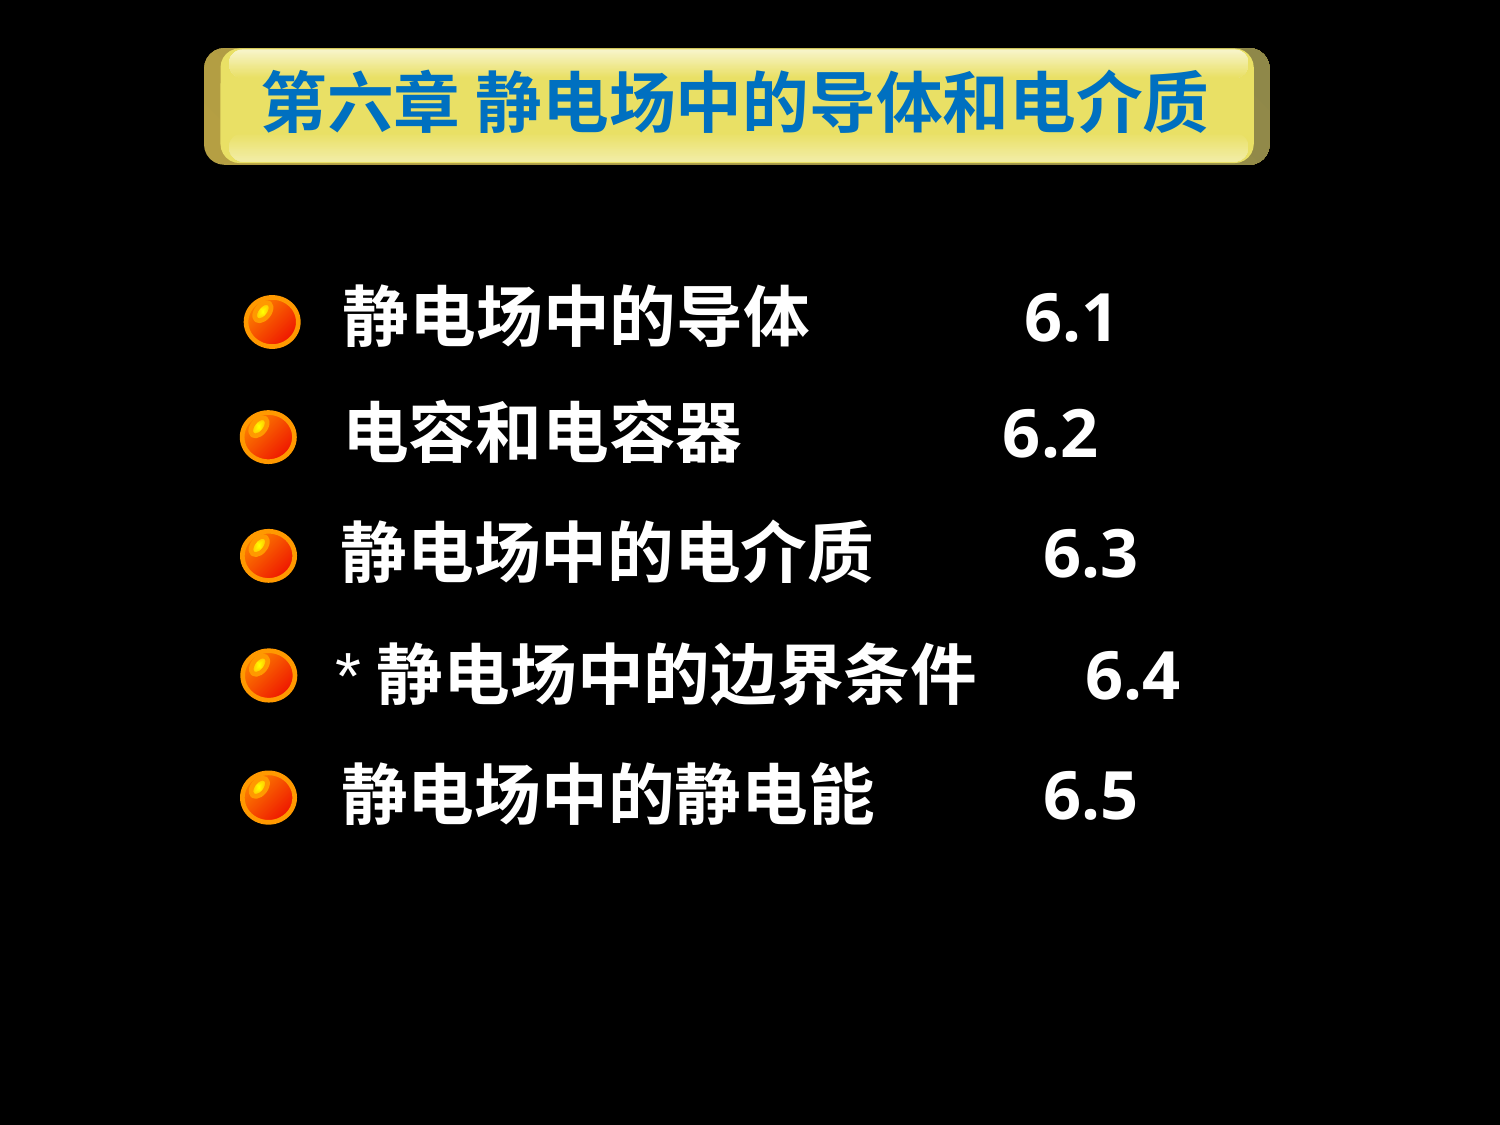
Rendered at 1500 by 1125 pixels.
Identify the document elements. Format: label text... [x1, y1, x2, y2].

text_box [242, 531, 295, 581]
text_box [242, 650, 295, 701]
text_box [62, 48, 1317, 174]
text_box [242, 772, 295, 823]
text_box 静电场中的电介质 6.3 [325, 503, 1400, 598]
text_box *静电场中的边界条件 6.4 [320, 625, 1340, 720]
text_box 静电场中的静电能 6.5 [326, 746, 1324, 841]
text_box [245, 267, 1301, 363]
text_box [242, 412, 295, 462]
text_box 电容和电容器 6.2 [327, 383, 1381, 478]
